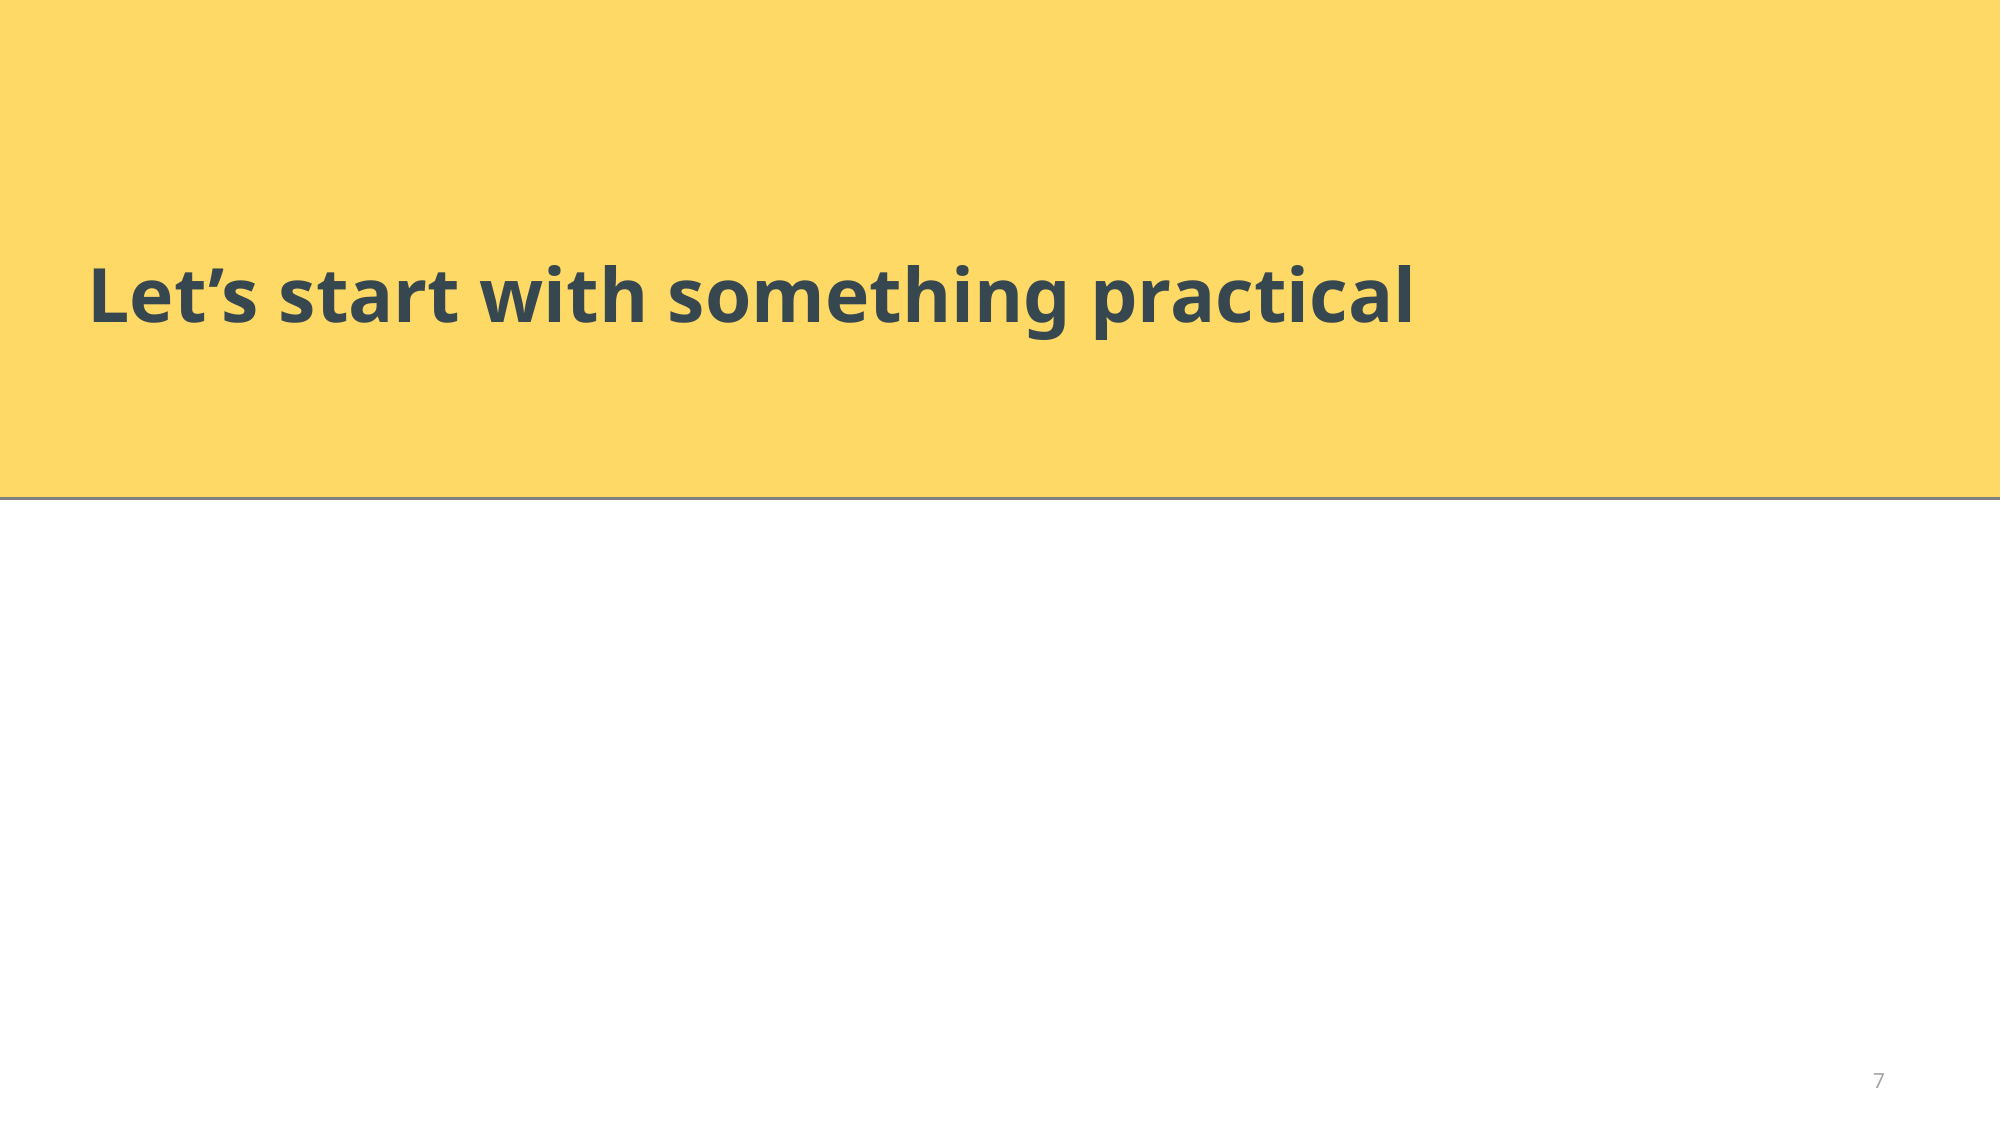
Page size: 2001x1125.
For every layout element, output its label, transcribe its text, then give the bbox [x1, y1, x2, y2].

title Let’s start with something practical [72, 157, 1928, 439]
slide_number 7 [1450, 1061, 1900, 1103]
